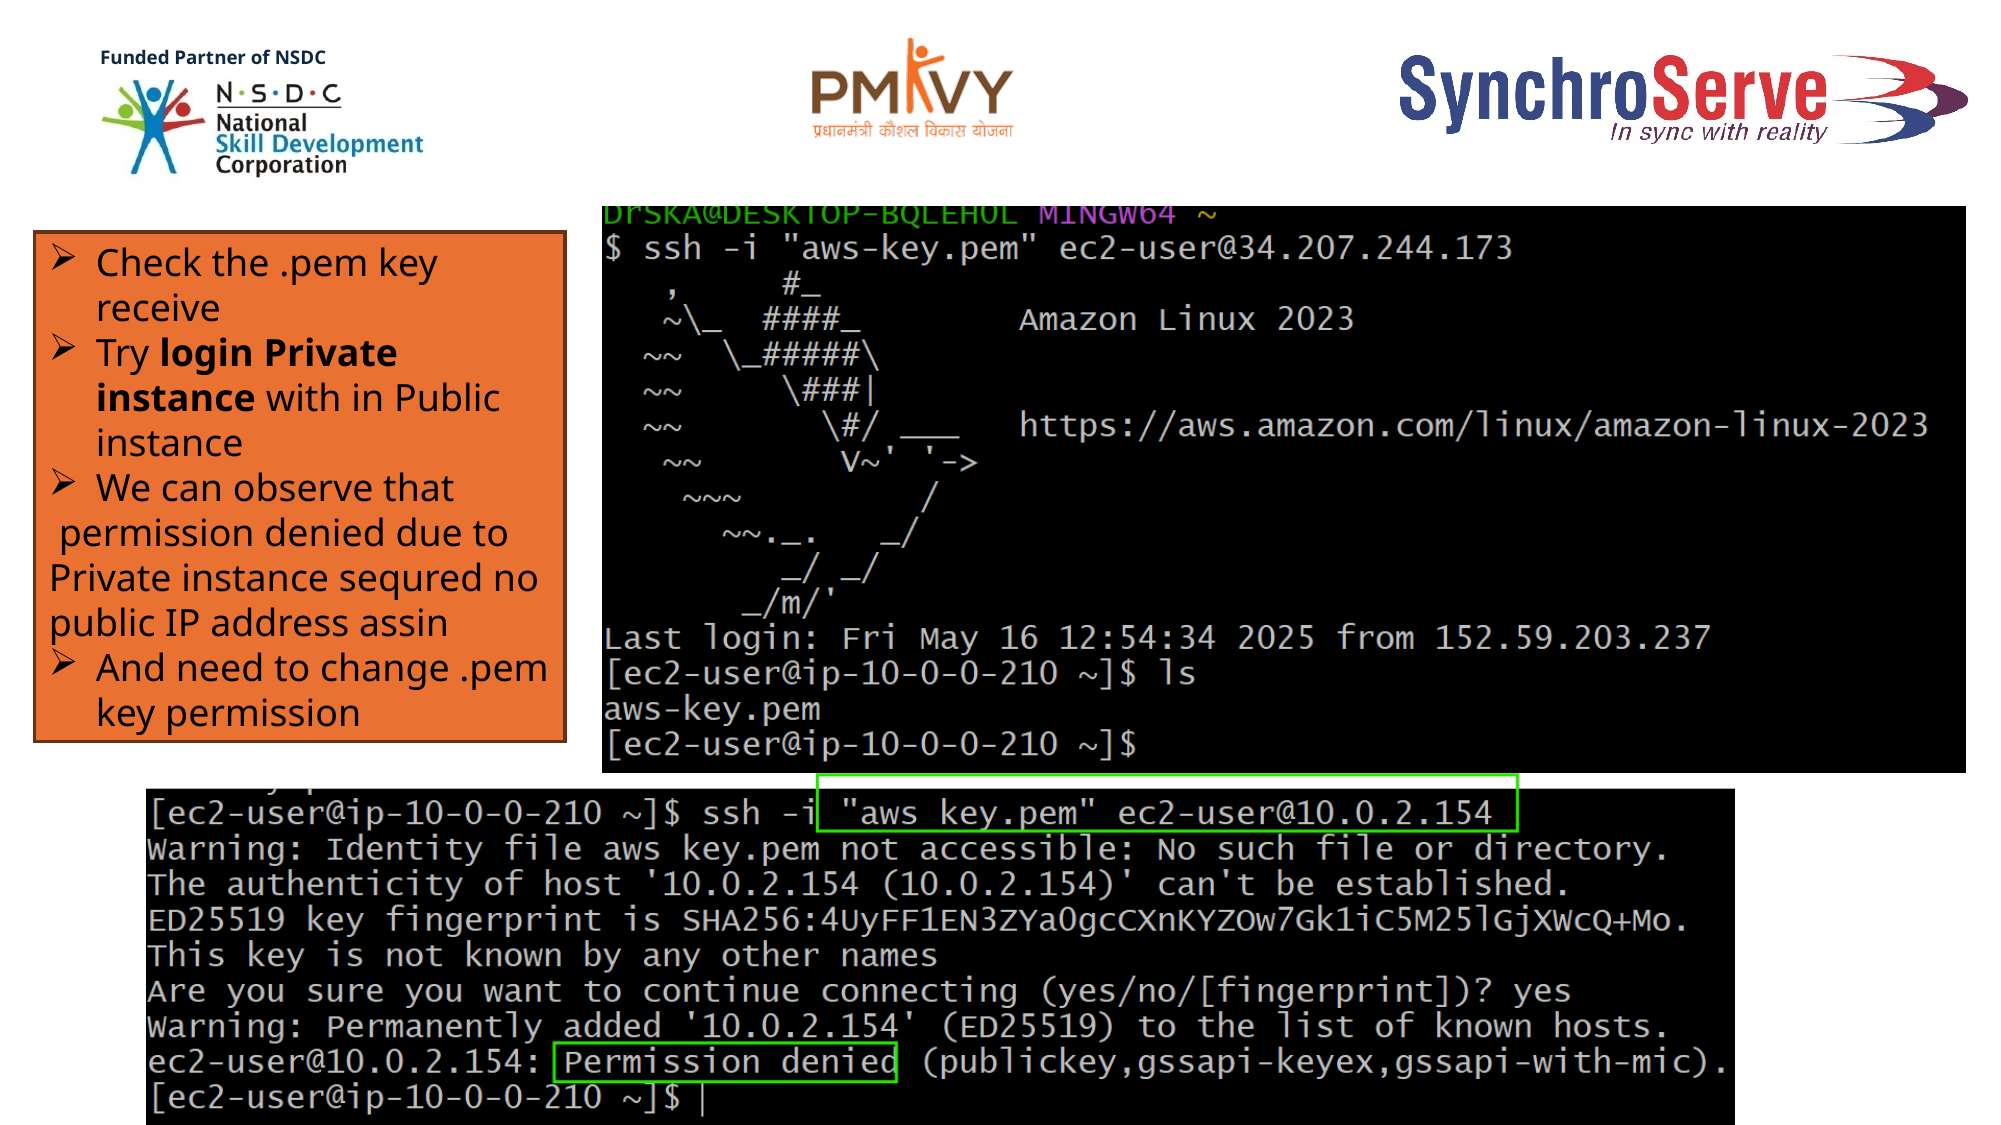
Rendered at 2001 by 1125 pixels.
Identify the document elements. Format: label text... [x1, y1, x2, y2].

picture [145, 205, 1967, 1125]
text_box Check the .pem key receive Try login Private instance with in Public instance We can observe that permission denied due to Private instance sequred no public IP address assin And need to change .pem key permission [33, 230, 567, 743]
picture [1400, 55, 1968, 144]
picture [97, 44, 426, 213]
picture [812, 37, 1014, 138]
